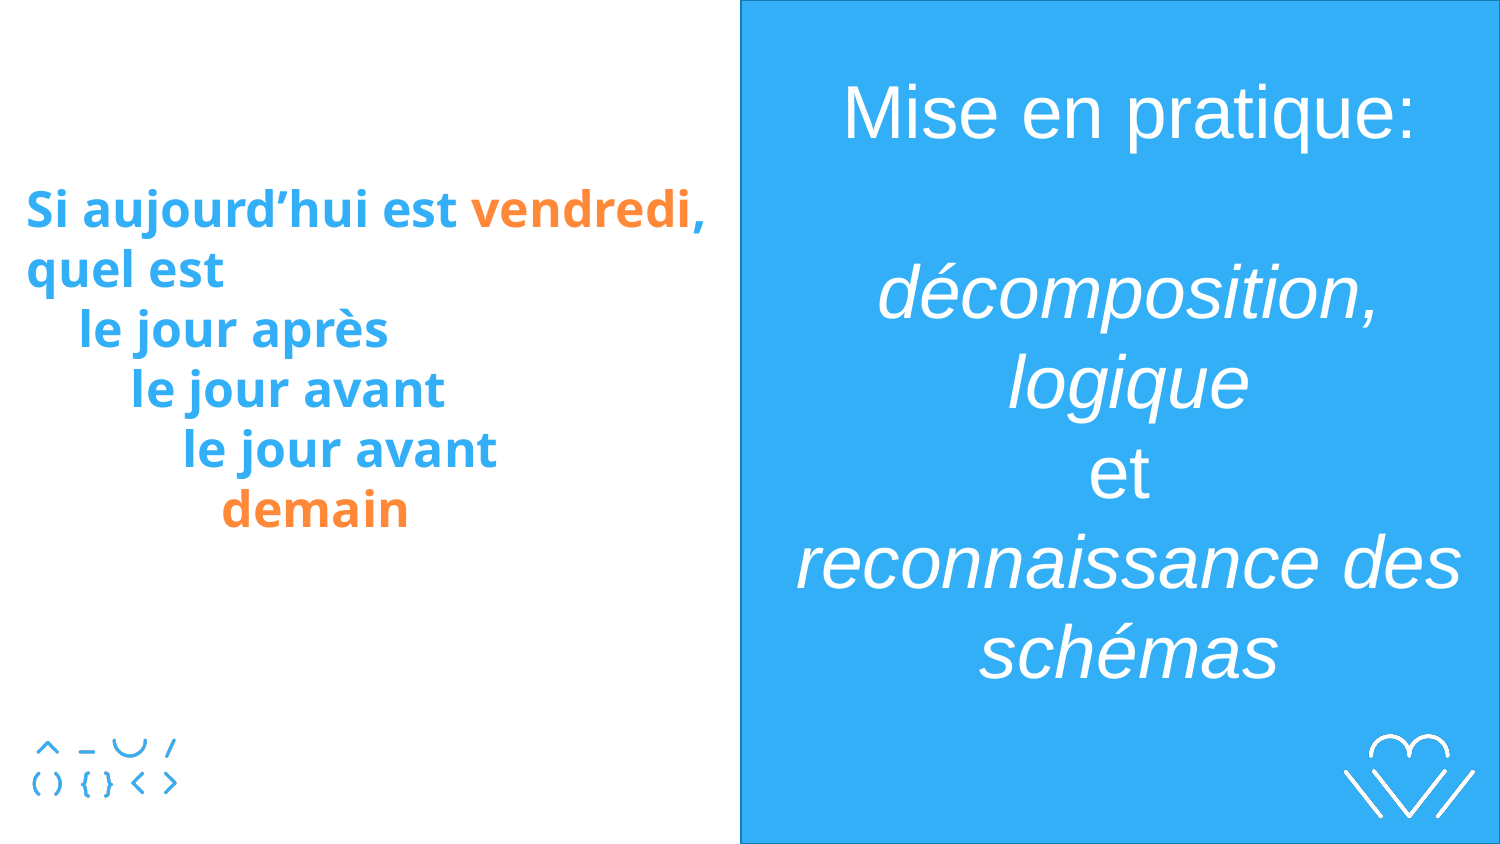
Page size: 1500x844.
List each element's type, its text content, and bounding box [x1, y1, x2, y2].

picture [1323, 733, 1497, 844]
text_box Si aujourd’hui est vendredi, quel est le jour après le jour avant le jour avant demain [11, 162, 734, 733]
picture [26, 733, 183, 803]
list Mise en pratique: décomposition, logique et reconnaissance des schémas [759, 48, 1500, 733]
